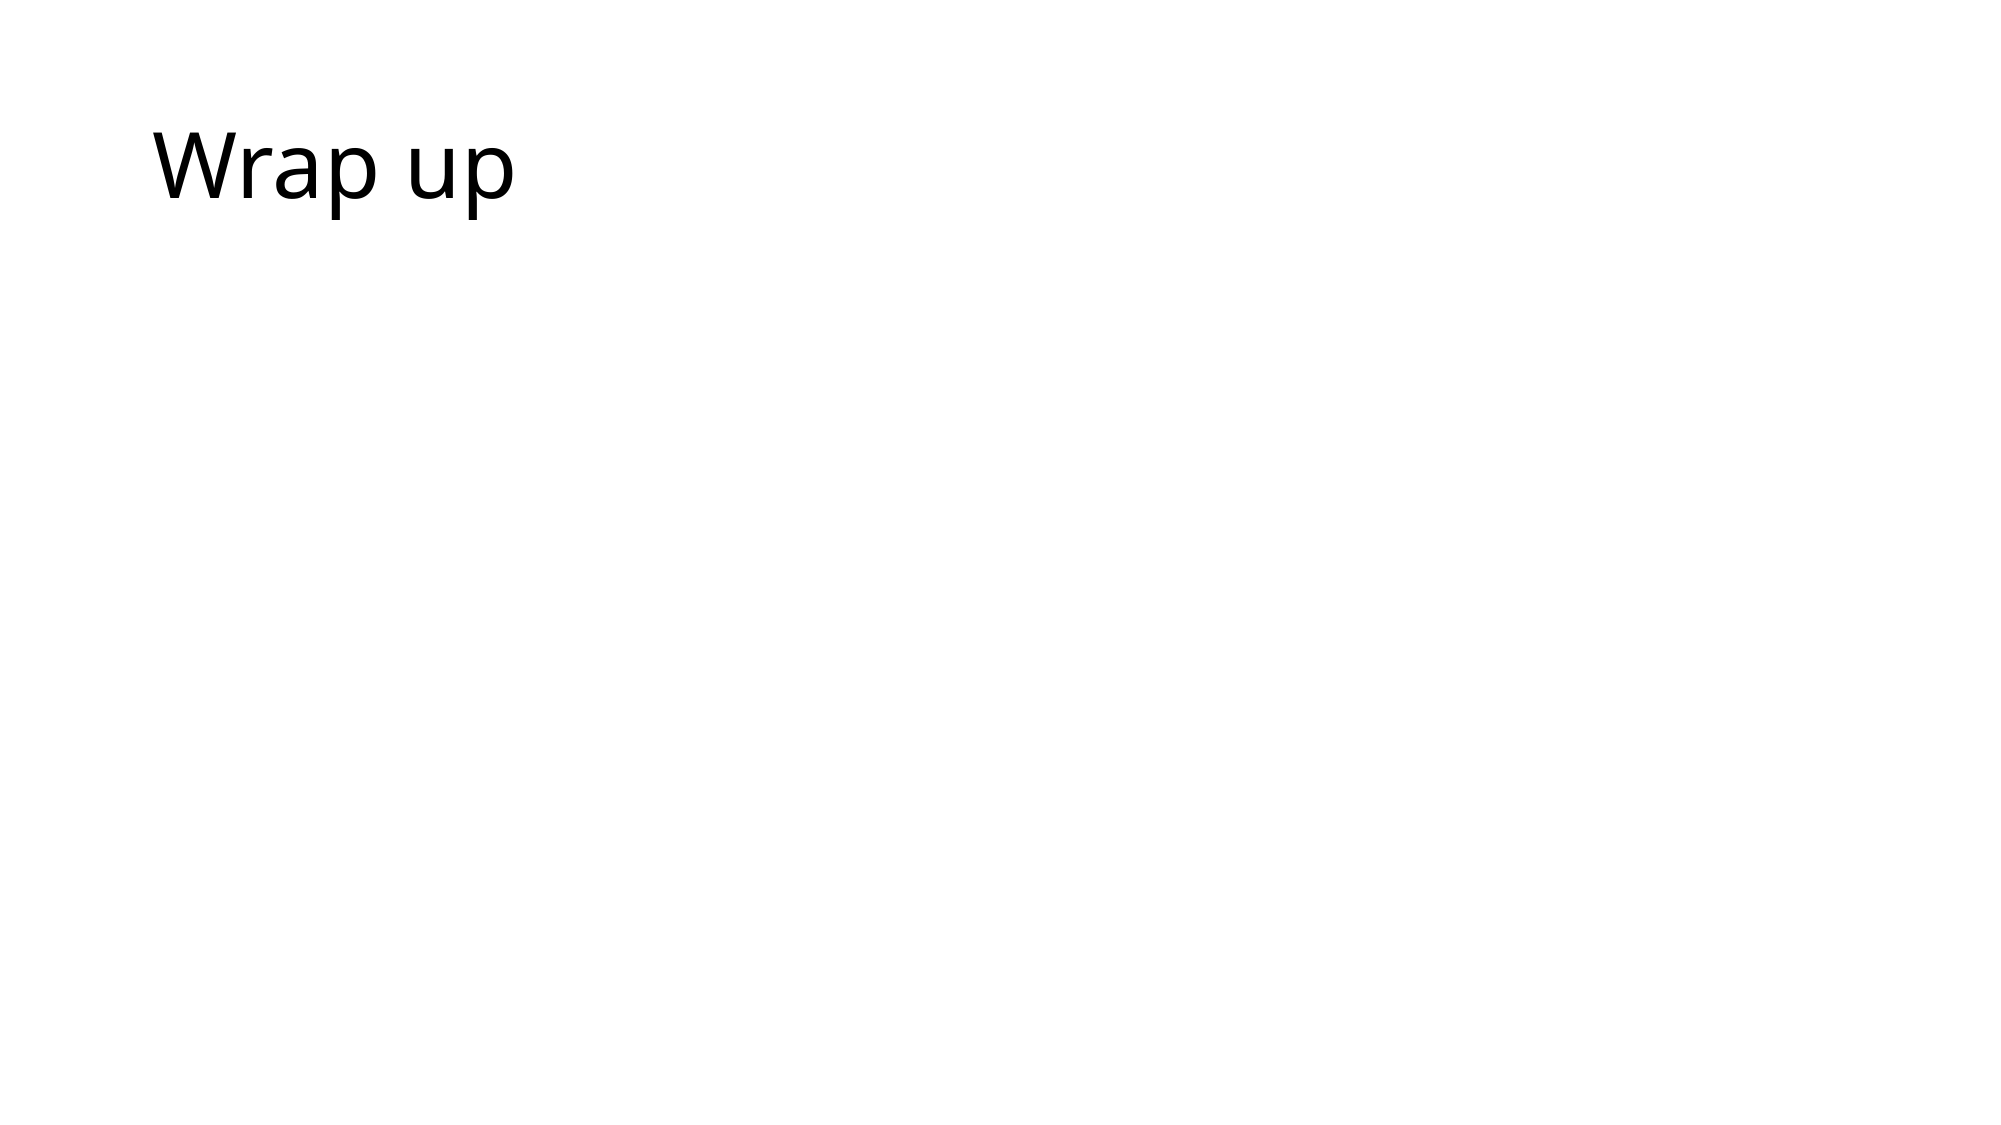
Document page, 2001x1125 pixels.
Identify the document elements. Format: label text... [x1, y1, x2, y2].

title Wrap up [137, 59, 1863, 278]
